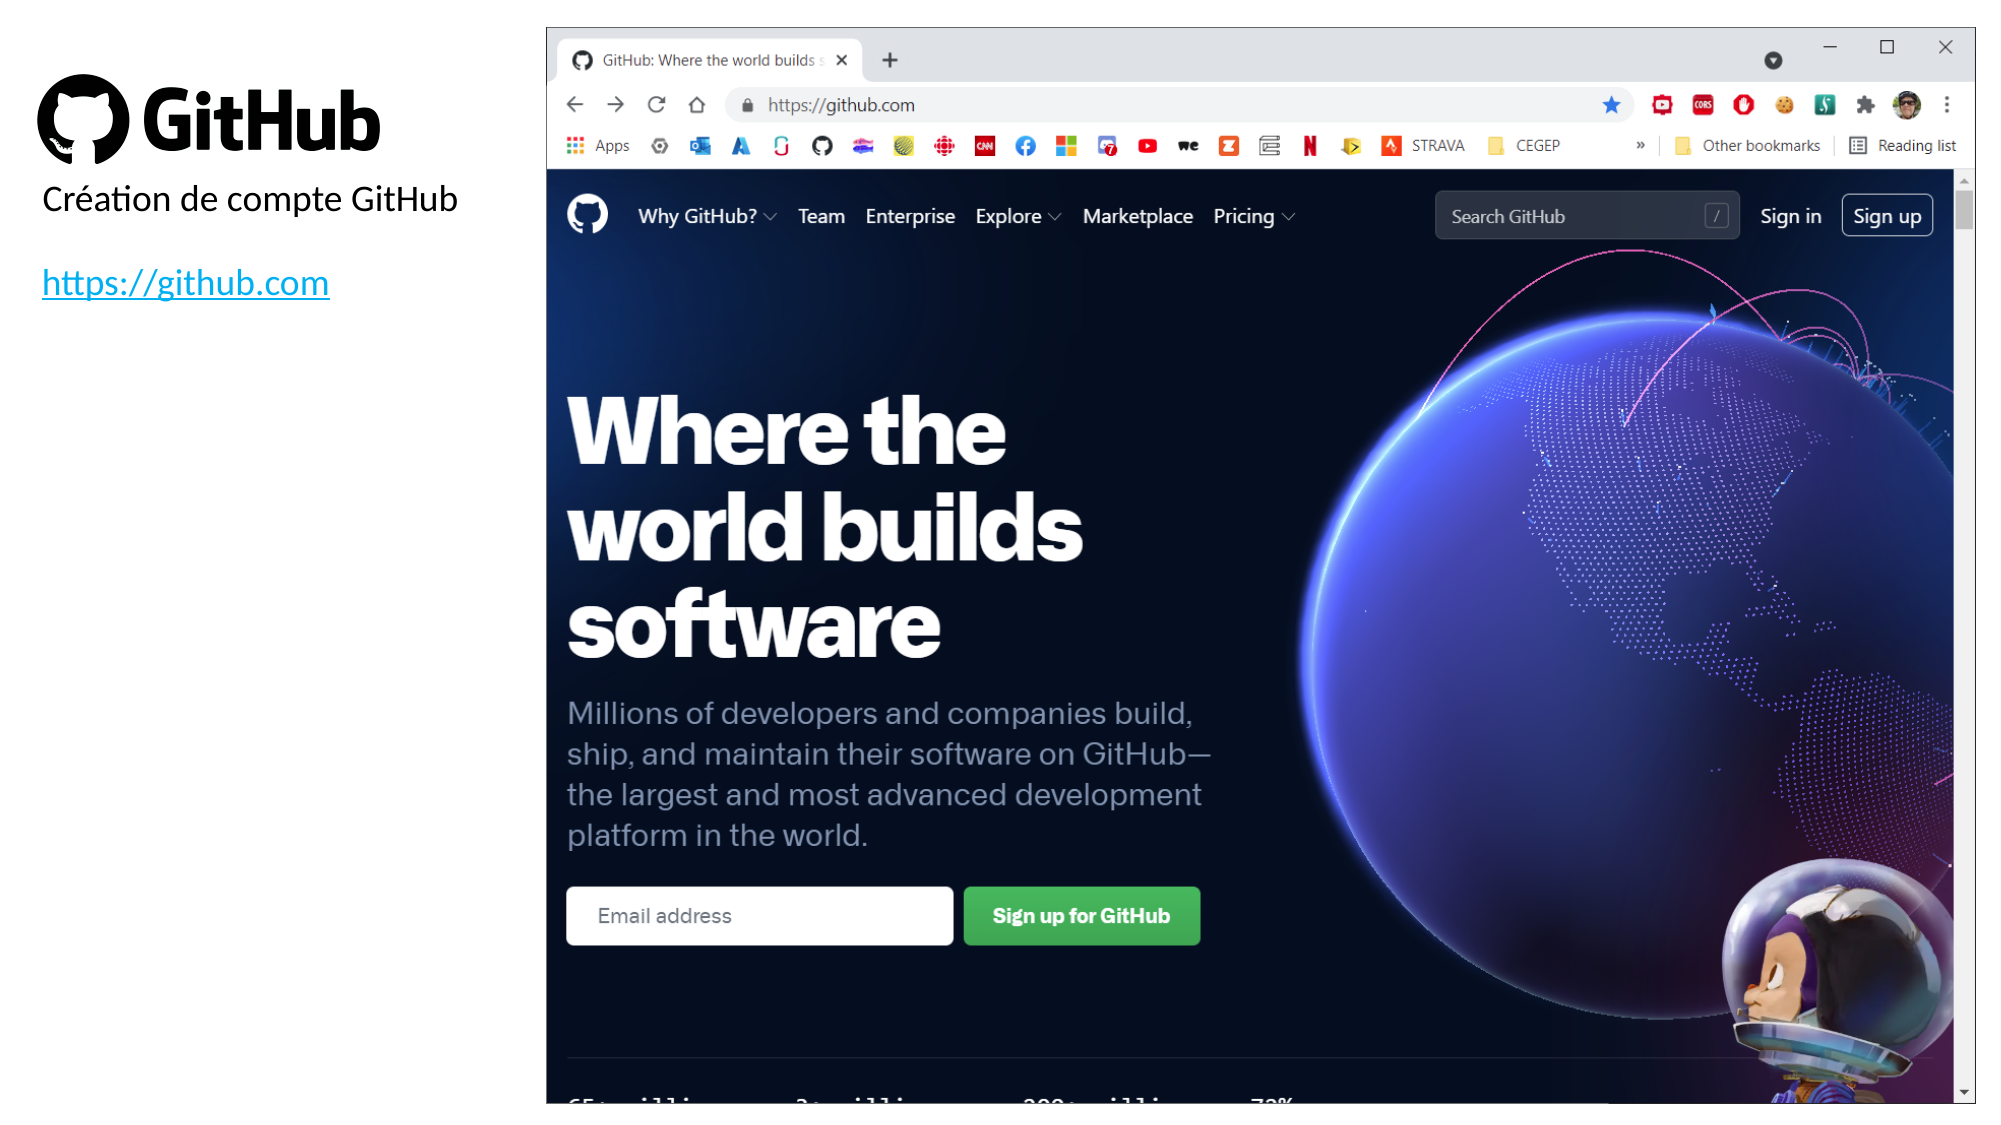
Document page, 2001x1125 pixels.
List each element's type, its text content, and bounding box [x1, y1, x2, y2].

text_box https://github.com [27, 250, 346, 310]
text_box Création de compte GitHub [27, 166, 474, 227]
picture [546, 27, 1976, 1104]
picture [34, 21, 383, 217]
